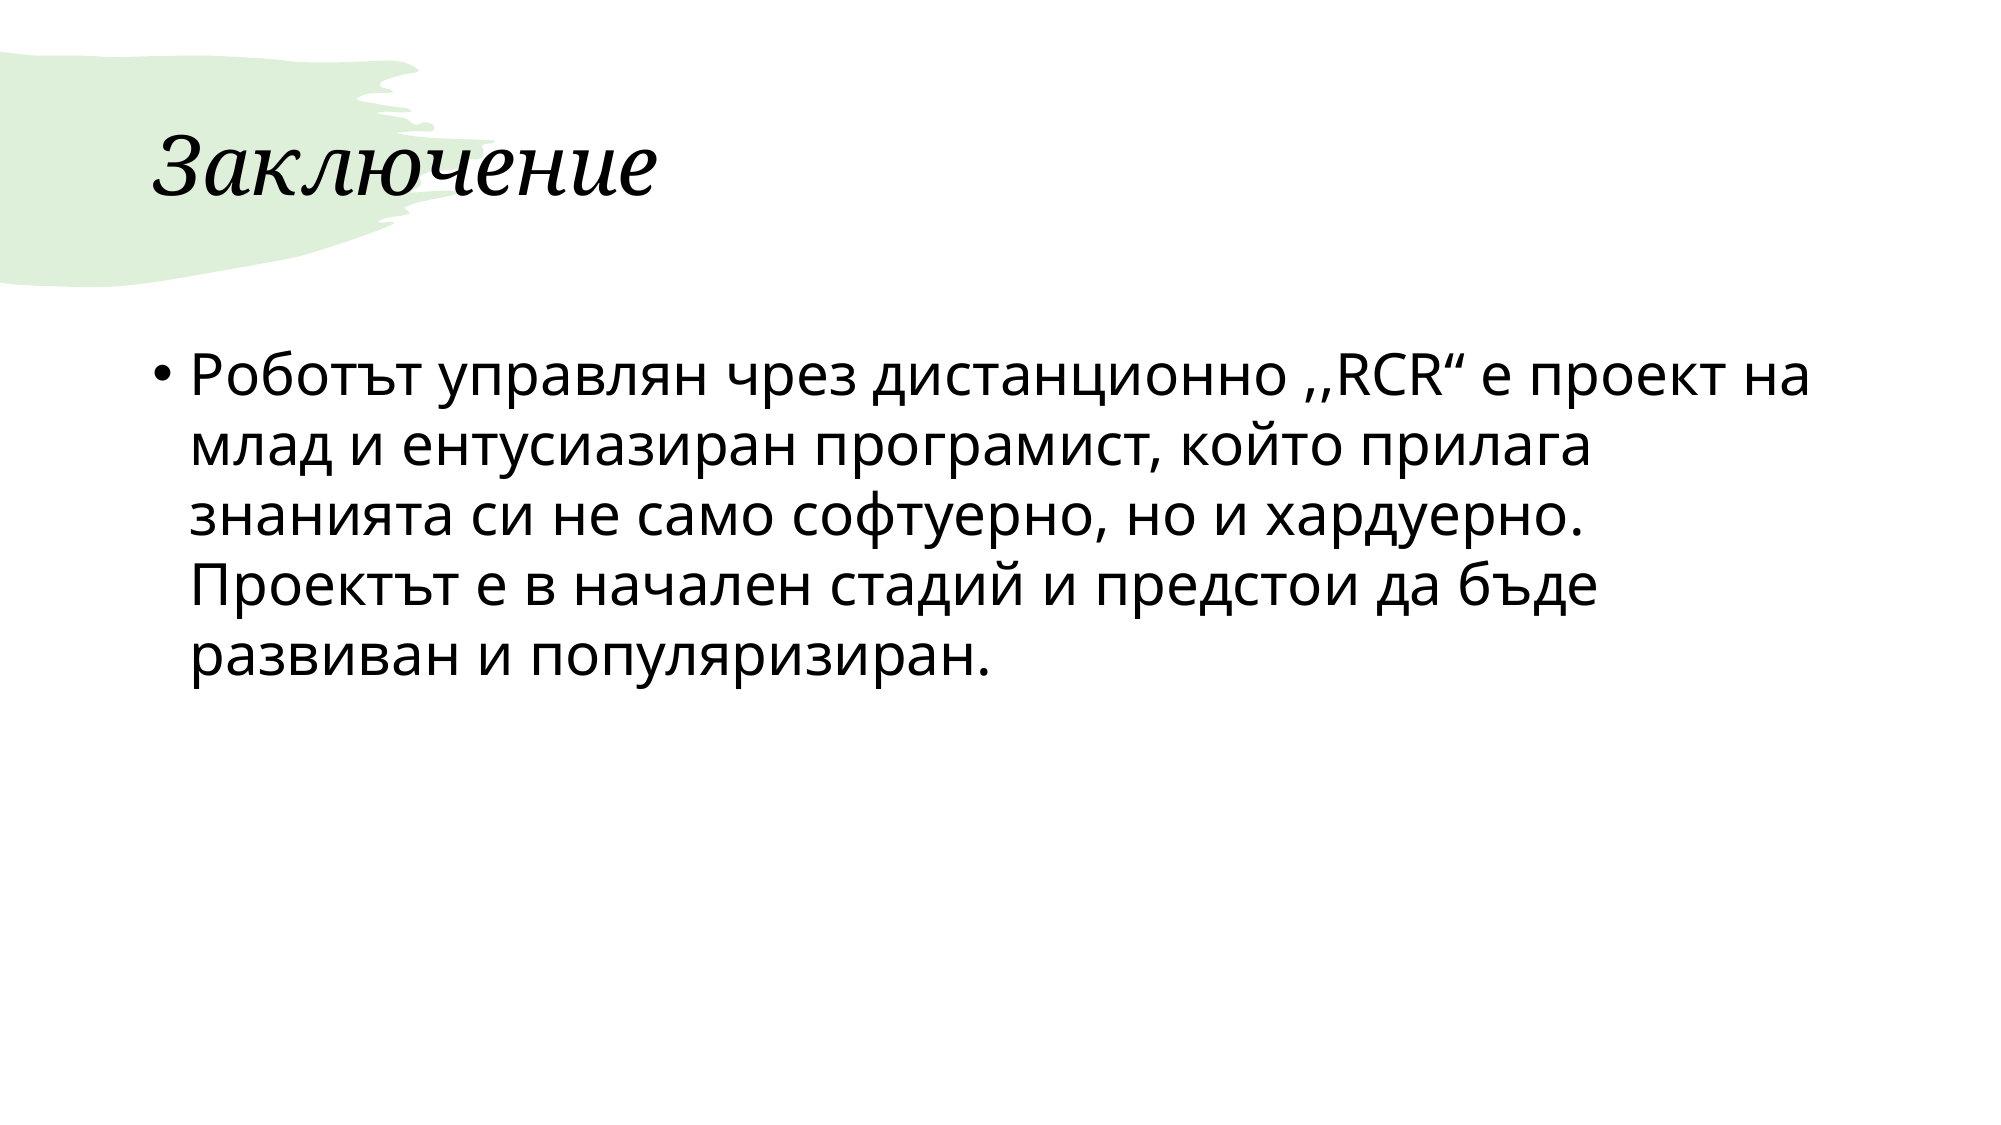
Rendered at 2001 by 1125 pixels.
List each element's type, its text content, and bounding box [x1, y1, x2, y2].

list Роботът управлян чрез дистанционно ,,RCR“ е проект на млад и ентусиазиран програмист, който прилага знанията си не само софтуерно, но и хардуерно. Проектът е в начален стадий и предстои да бъде развиван и популяризиран. [137, 329, 1863, 1013]
title Заключение [137, 59, 1863, 278]
